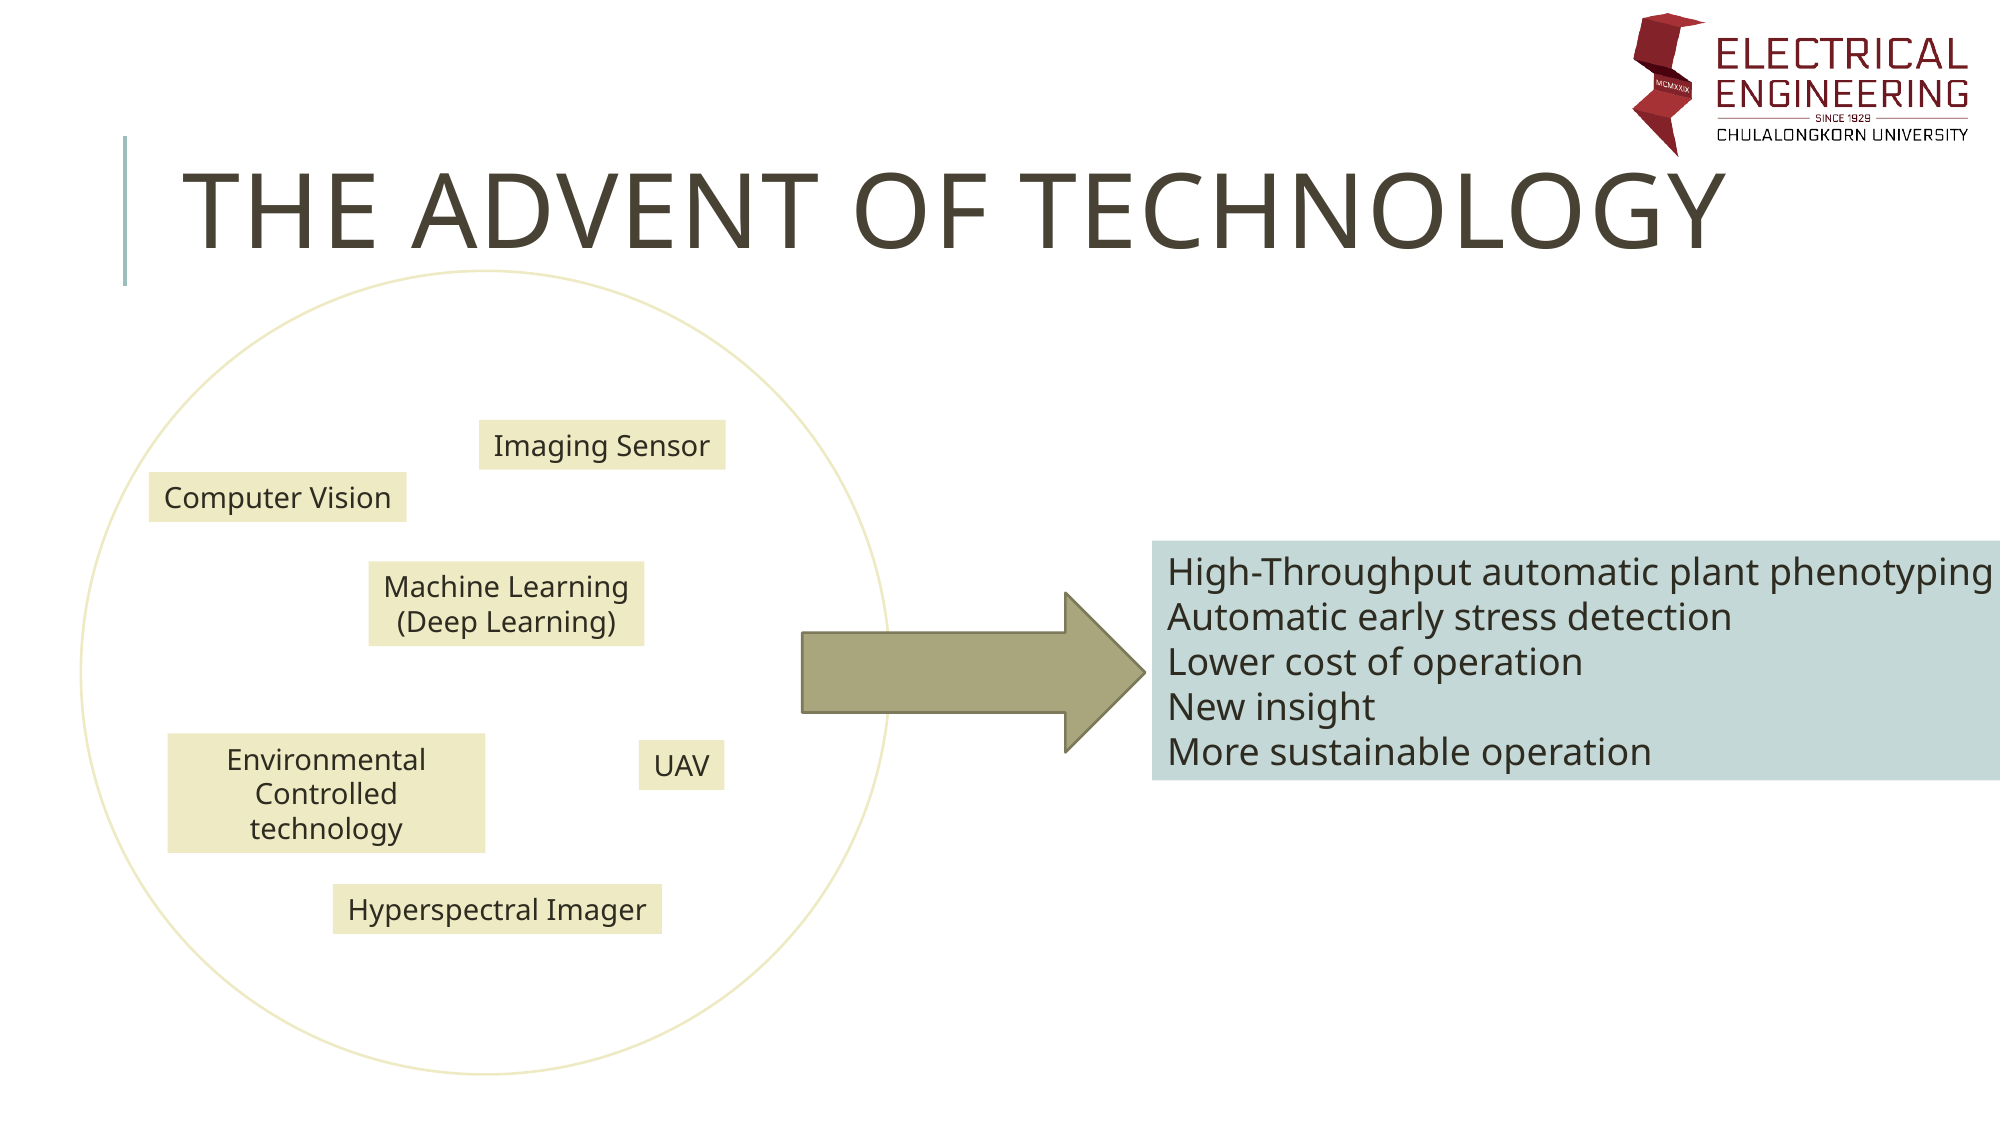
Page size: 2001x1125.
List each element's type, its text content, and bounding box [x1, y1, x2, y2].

text_box High-Throughput automatic plant phenotyping Automatic early stress detection Lower cost of operation New insight More sustainable operation [1152, 540, 2000, 781]
text_box [79, 269, 890, 1076]
text_box [800, 591, 1147, 754]
picture [1632, 12, 1968, 157]
title The Advent of technology [168, 96, 1763, 342]
